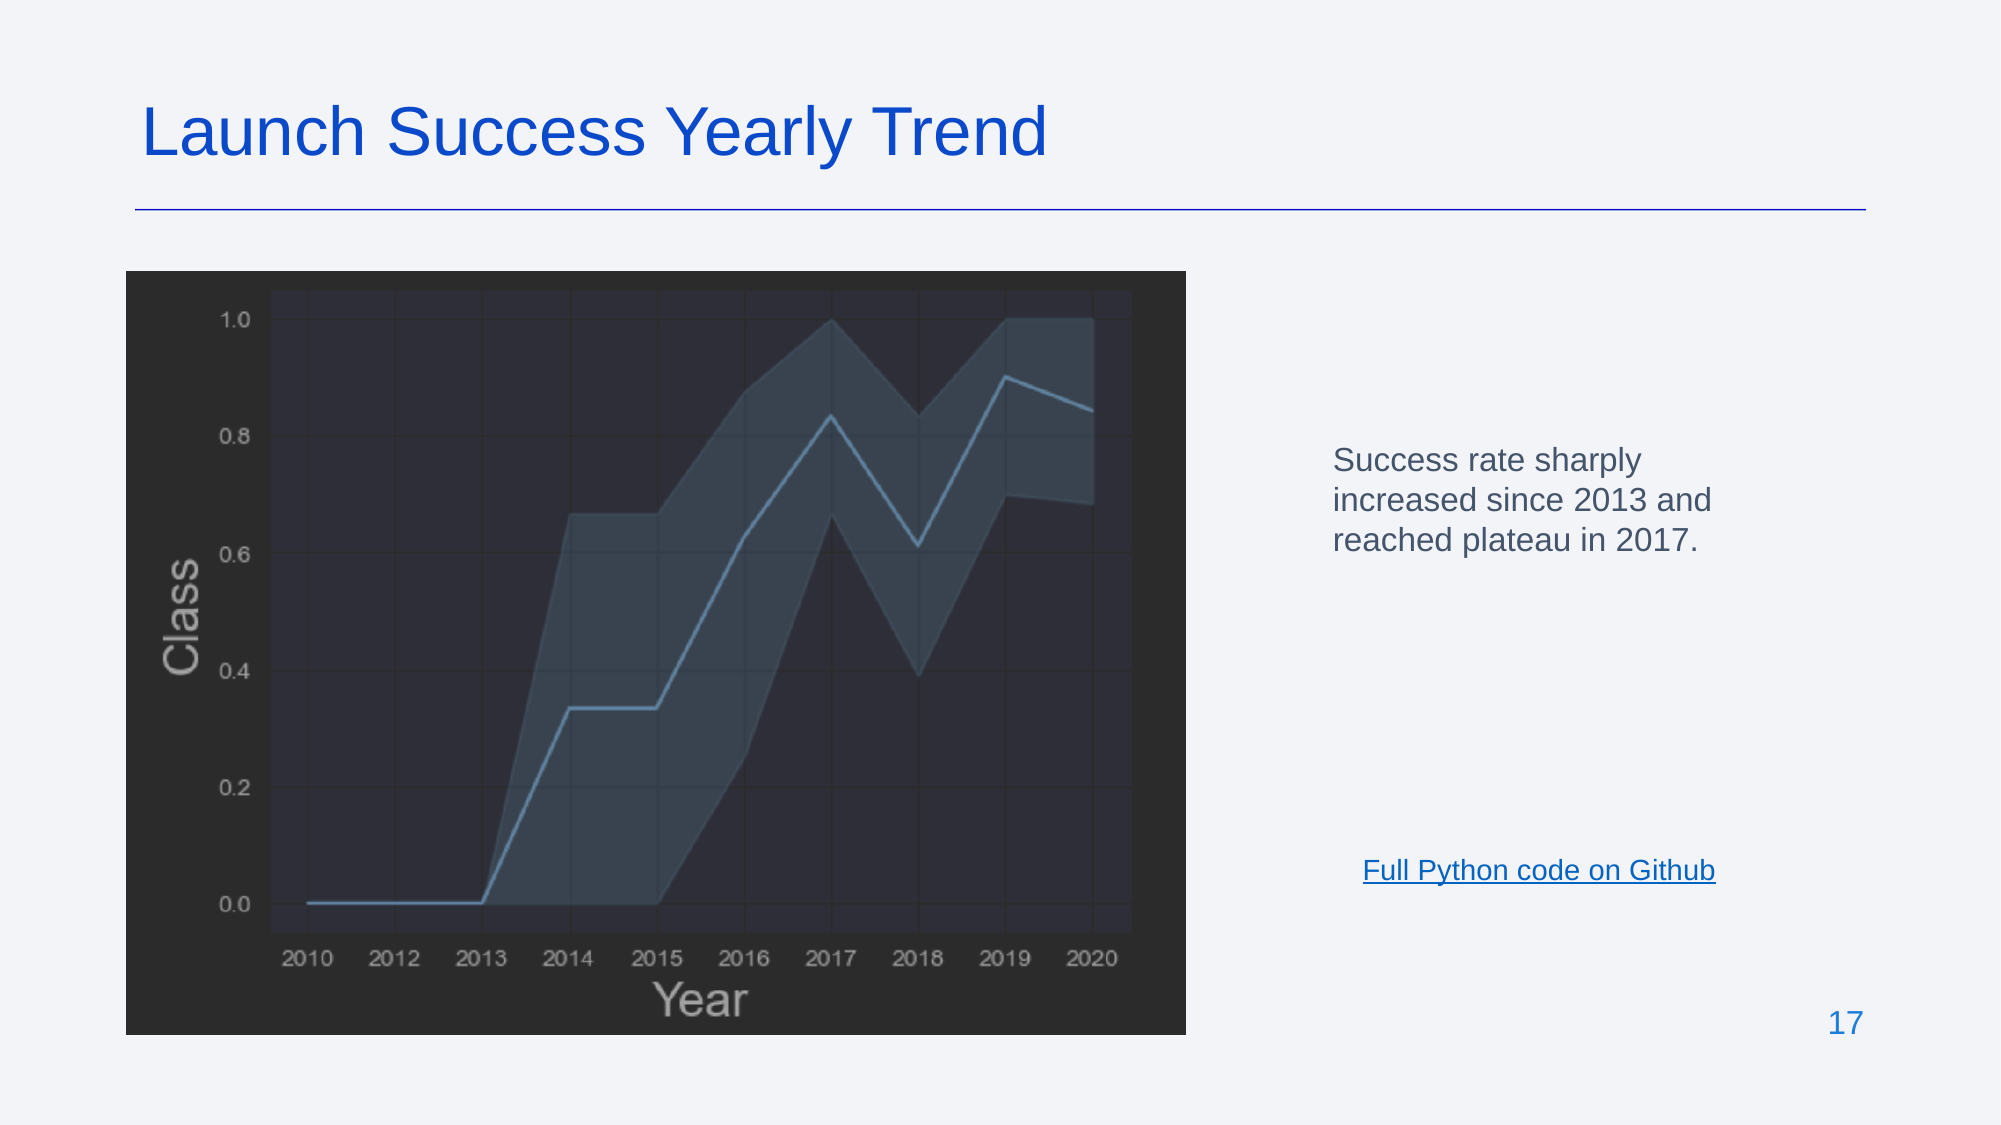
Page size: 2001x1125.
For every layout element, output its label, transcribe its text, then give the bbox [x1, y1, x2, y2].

picture [0, 0, 2001, 1125]
slide_number ‹#› [1429, 988, 1880, 1055]
text_box Launch Success Yearly Trend [126, 88, 1852, 179]
text_box Full Python code on Github [1347, 836, 1745, 927]
text_box Success rate sharply increased since 2013 and reached plateau in 2017. [1317, 423, 1806, 702]
